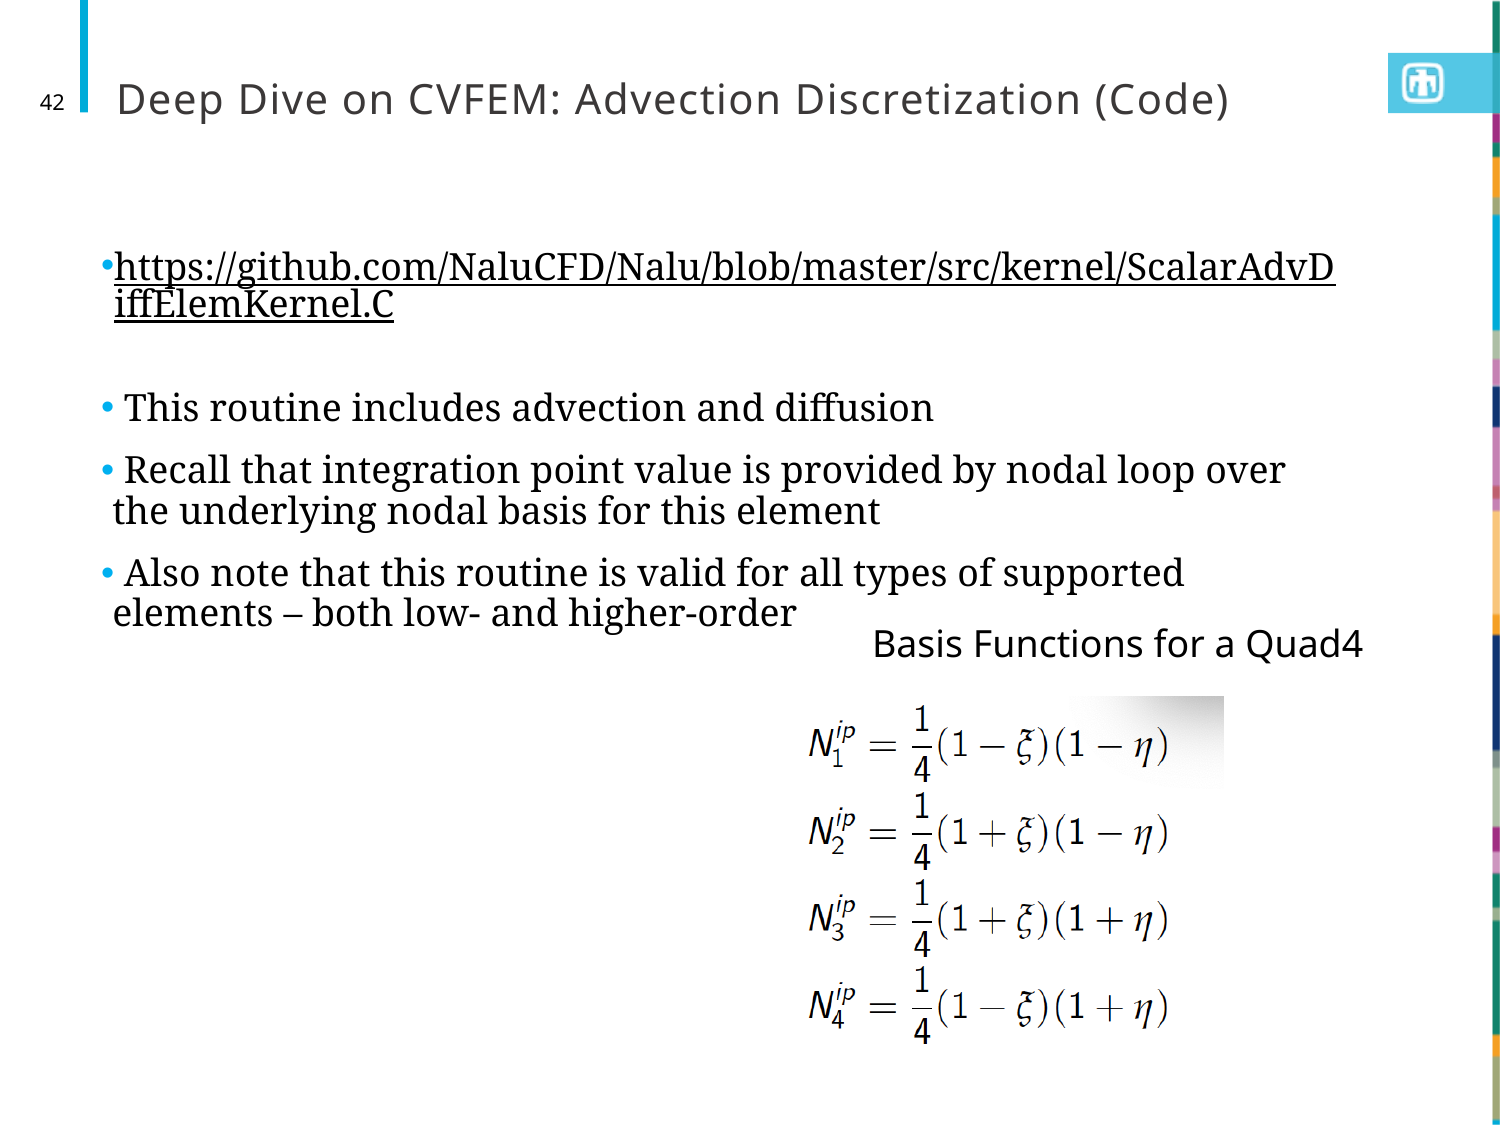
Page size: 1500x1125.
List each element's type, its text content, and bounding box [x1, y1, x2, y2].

slide_number 42 [7, 73, 80, 133]
picture [1493, 330, 1499, 1120]
picture [1401, 62, 1445, 104]
picture [1493, 1, 1500, 215]
list https://github.com/NaluCFD/Nalu/blob/master/src/kernel/ScalarAdvDiffElemKernel.C This routine includes advection and diffusion Recall that integration point value is provided by nodal loop over the underlying nodal basis for this element Also note that this routine is valid for all types of supported elements – both low- and higher-order [101, 236, 1339, 1125]
text_box Basis Functions for a Quad4 [857, 612, 1379, 673]
title Deep Dive on CVFEM: Advection Discretization (Code) [101, 36, 1339, 131]
picture [766, 696, 1224, 1074]
